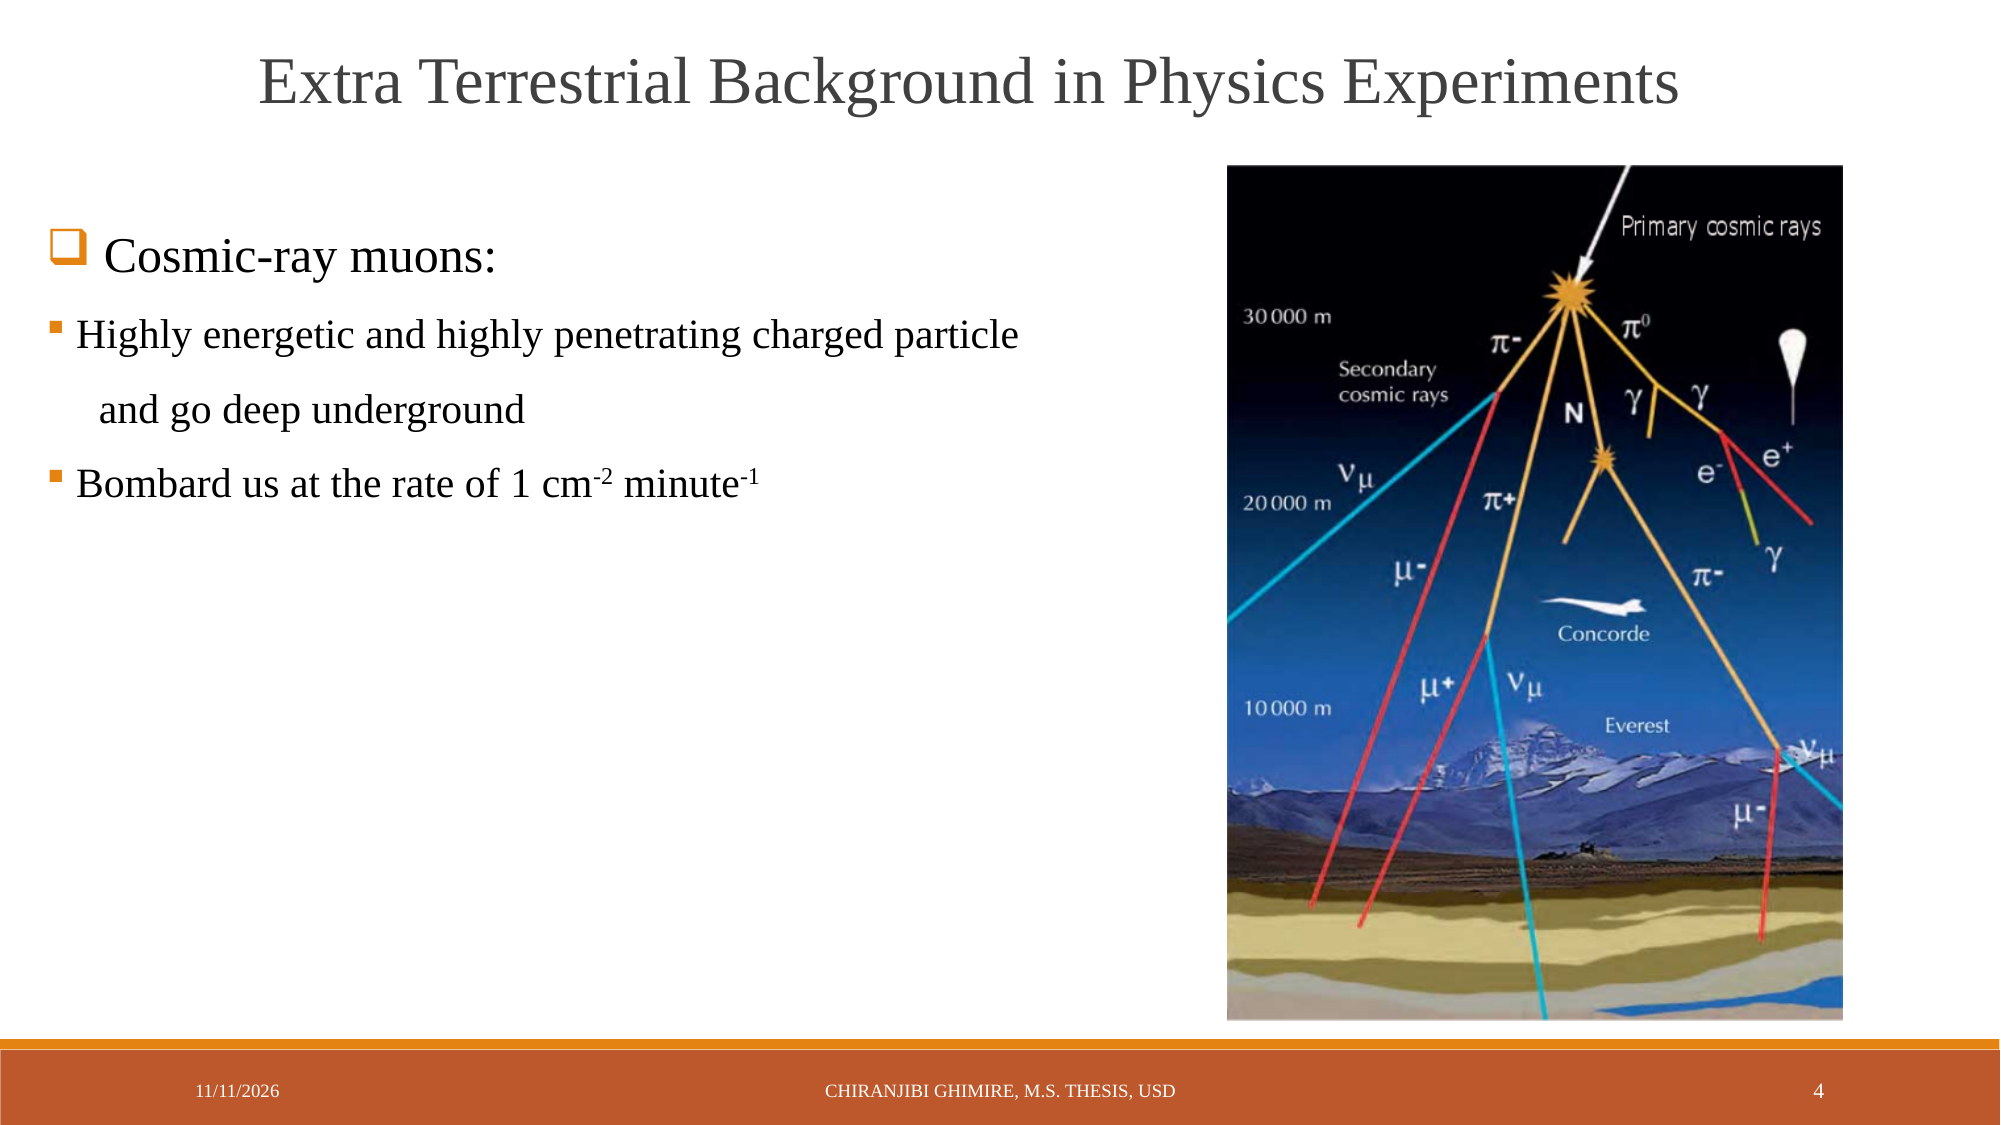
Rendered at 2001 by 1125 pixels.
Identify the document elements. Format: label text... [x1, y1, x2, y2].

slide_number 4 [1624, 1059, 1840, 1120]
footer Chiranjibi Ghimire, M.S. Thesis, USD [604, 1059, 1396, 1120]
picture [1227, 165, 1843, 1022]
list Extra Terrestrial Background in Physics Experiments Cosmic-ray muons: Highly energetic and highly penetrating charged particle and go deep underground Bombard us at the rate of 1 cm-2 minute-1 [46, 37, 1940, 1019]
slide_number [179, 1059, 586, 1120]
